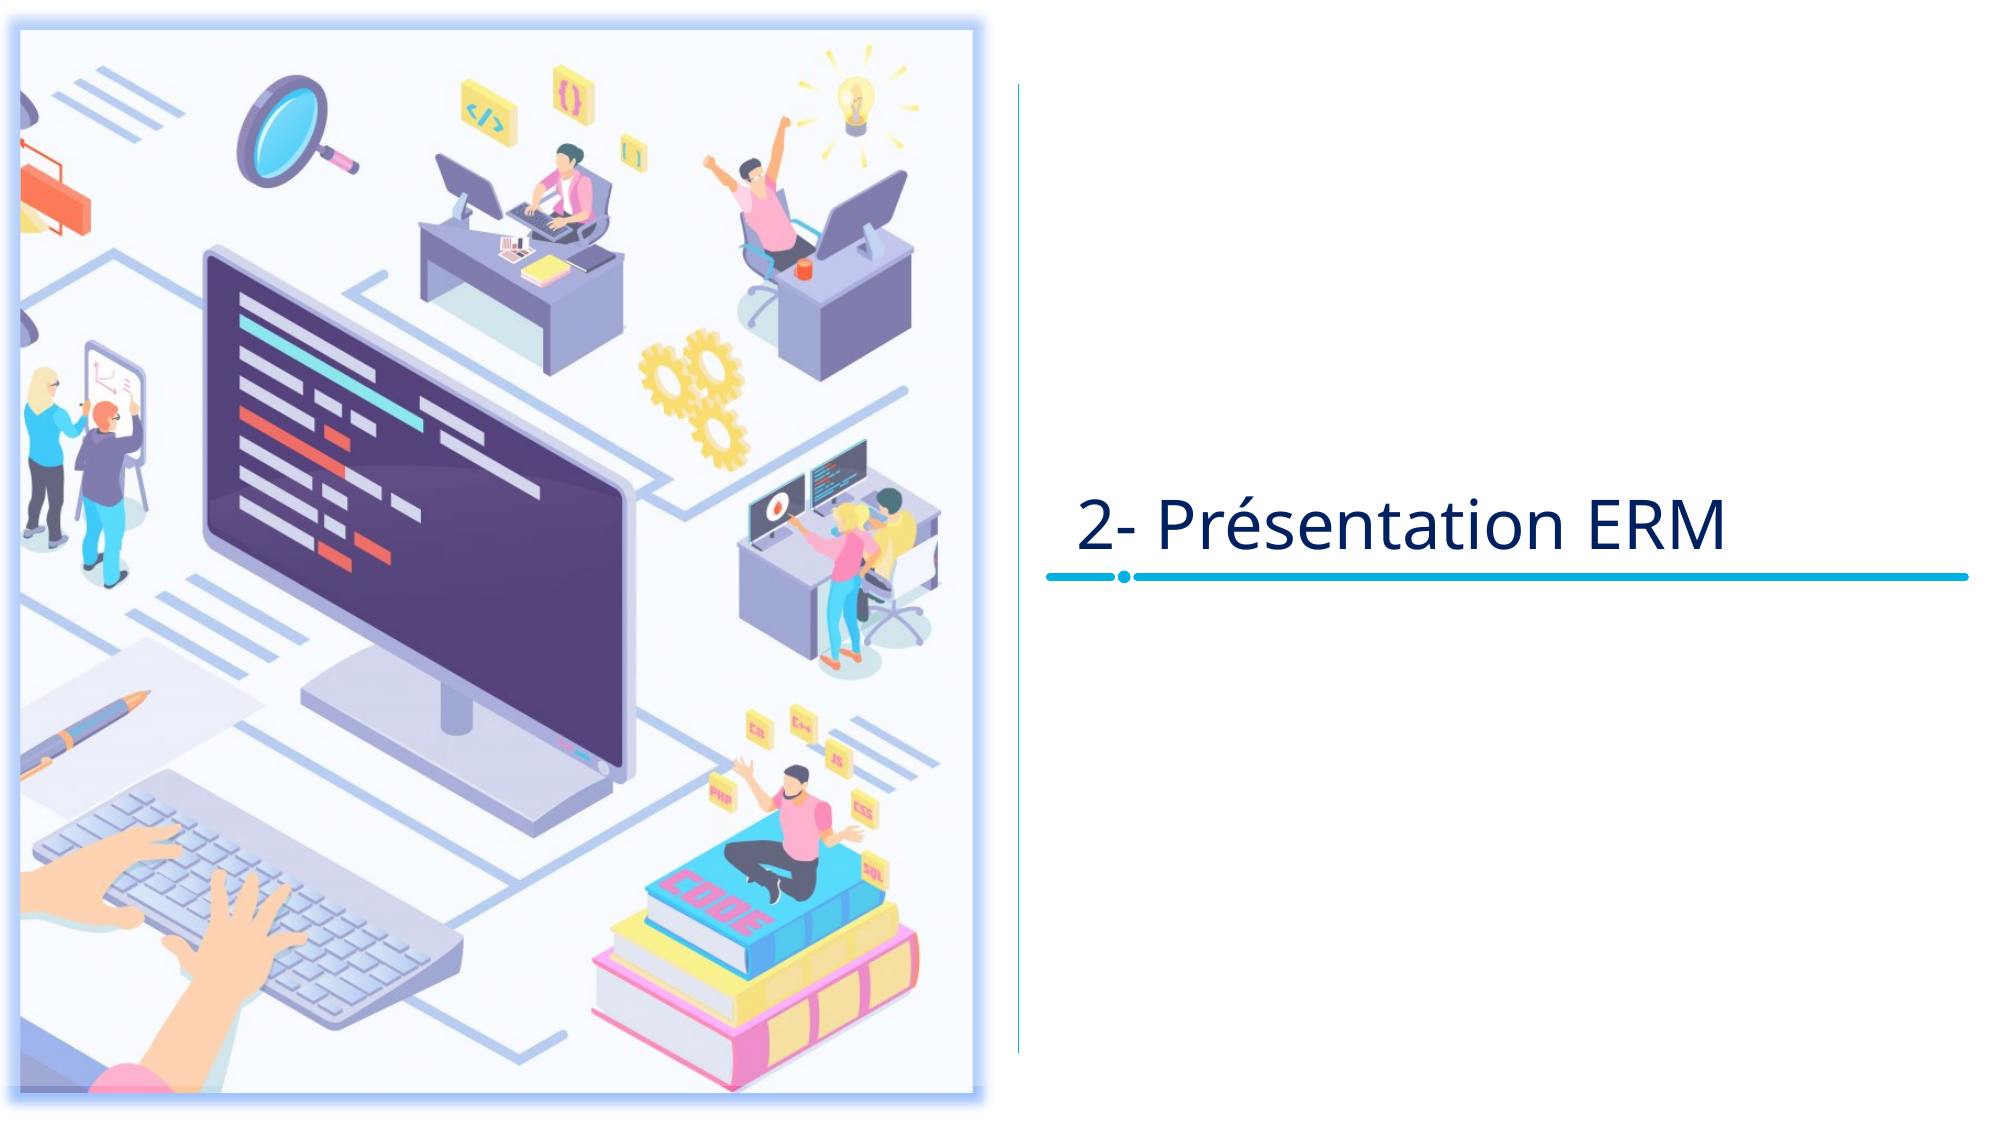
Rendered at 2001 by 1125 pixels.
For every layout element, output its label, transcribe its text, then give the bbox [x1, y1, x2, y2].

picture [20, 30, 973, 1093]
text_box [1049, 571, 1966, 583]
text_box [0, 17, 990, 1086]
text_box 2- Présentation ERM [1061, 473, 1744, 571]
